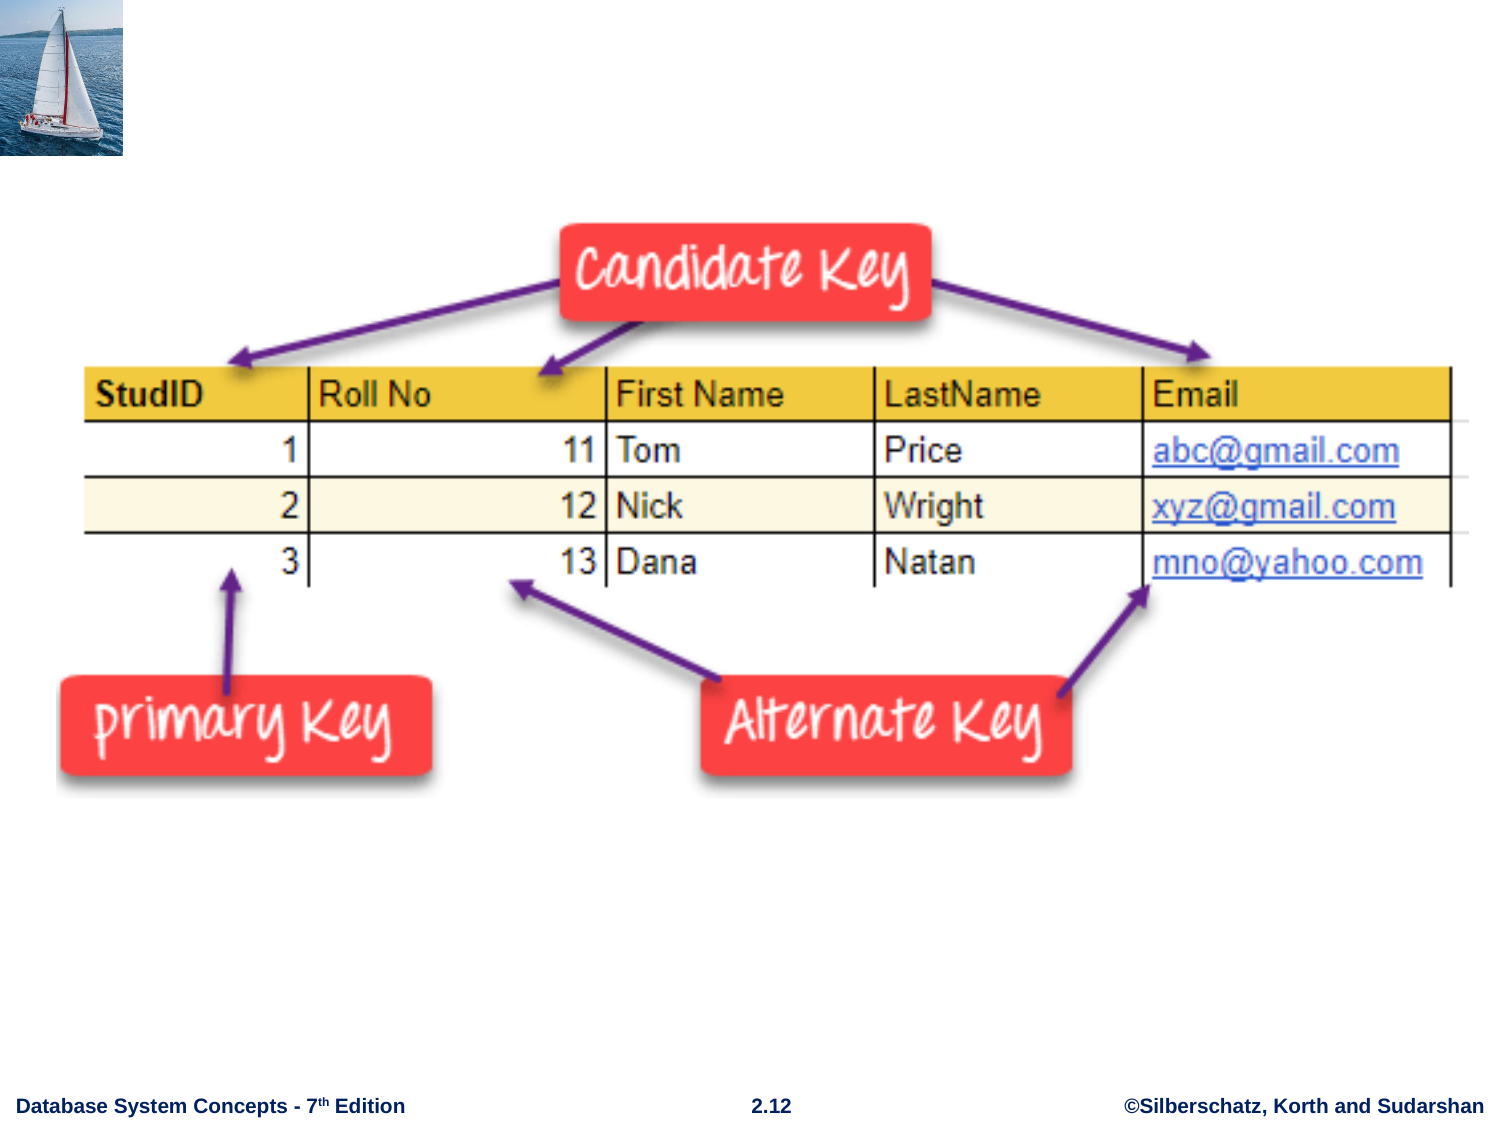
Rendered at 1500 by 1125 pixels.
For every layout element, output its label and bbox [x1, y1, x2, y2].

list [56, 207, 1470, 798]
picture [0, 0, 123, 156]
